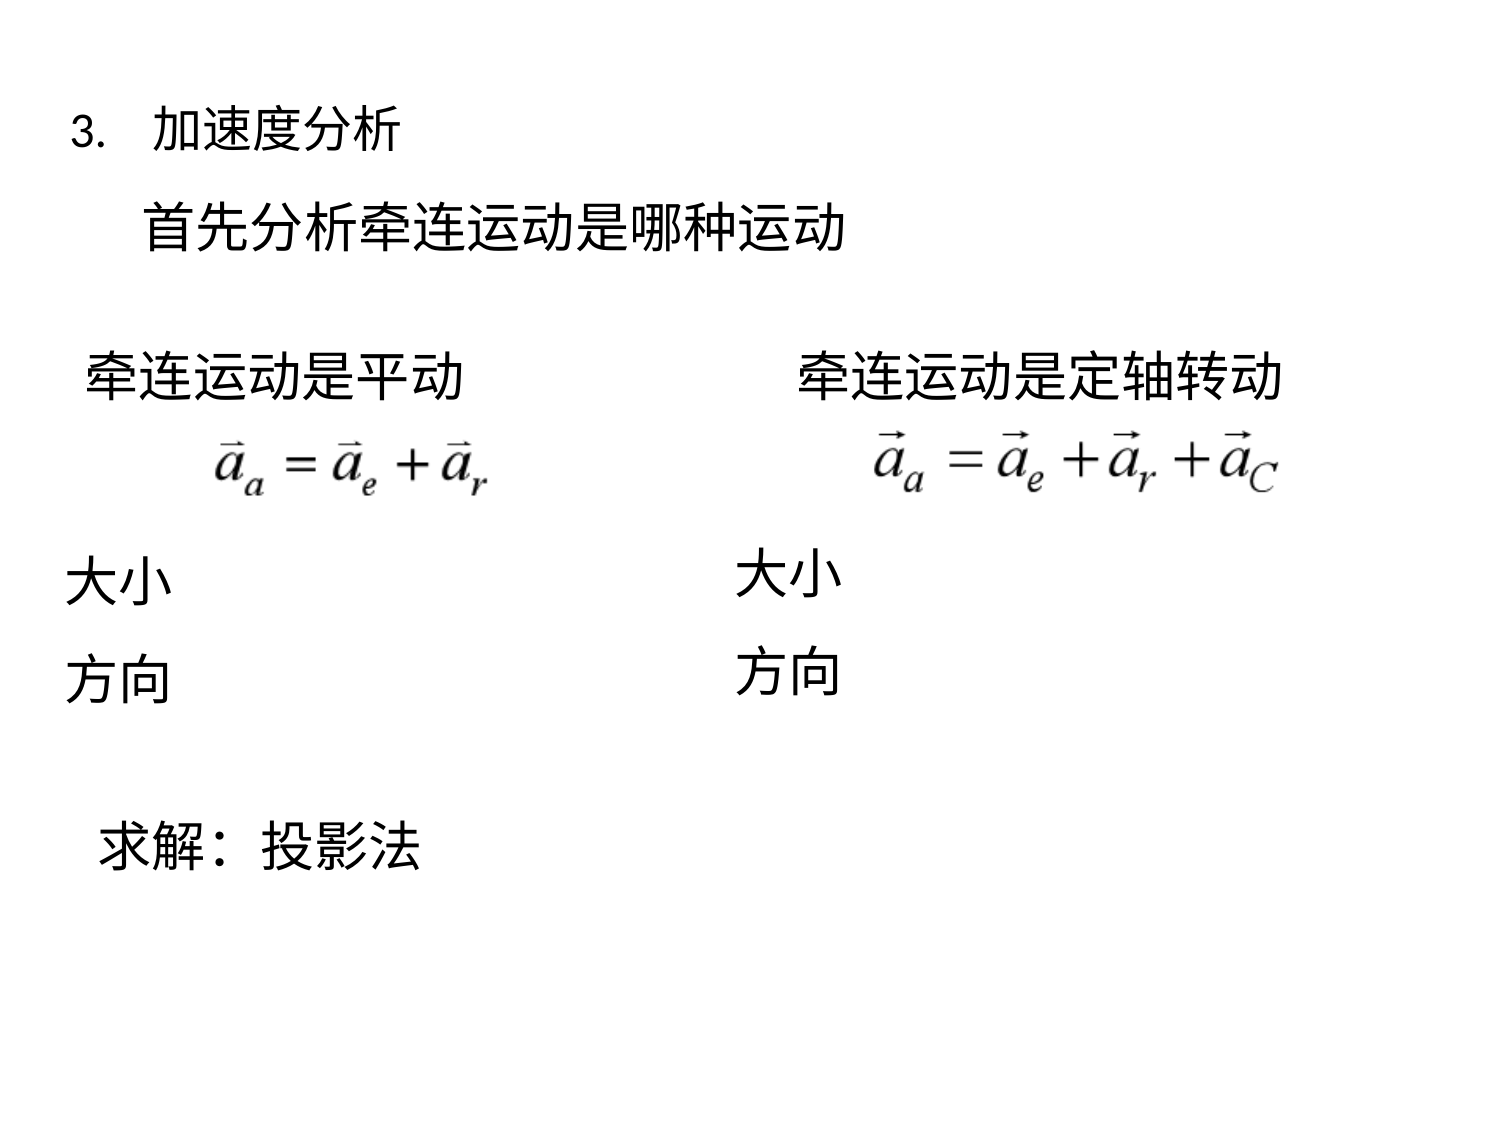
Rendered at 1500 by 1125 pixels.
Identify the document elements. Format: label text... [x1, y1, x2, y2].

text_box 首先分析牵连运动是哪种运动 [126, 153, 1103, 266]
picture [861, 412, 1294, 508]
text_box 牵连运动是平动 [69, 301, 542, 415]
text_box 大小 方向 [49, 507, 213, 718]
text_box 求解：投影法 [82, 772, 1059, 885]
text_box 大小 方向 [719, 499, 882, 710]
picture [207, 423, 496, 508]
subtitle 3. 加速度分析 [54, 59, 1390, 948]
text_box 牵连运动是定轴转动 [781, 301, 1380, 415]
